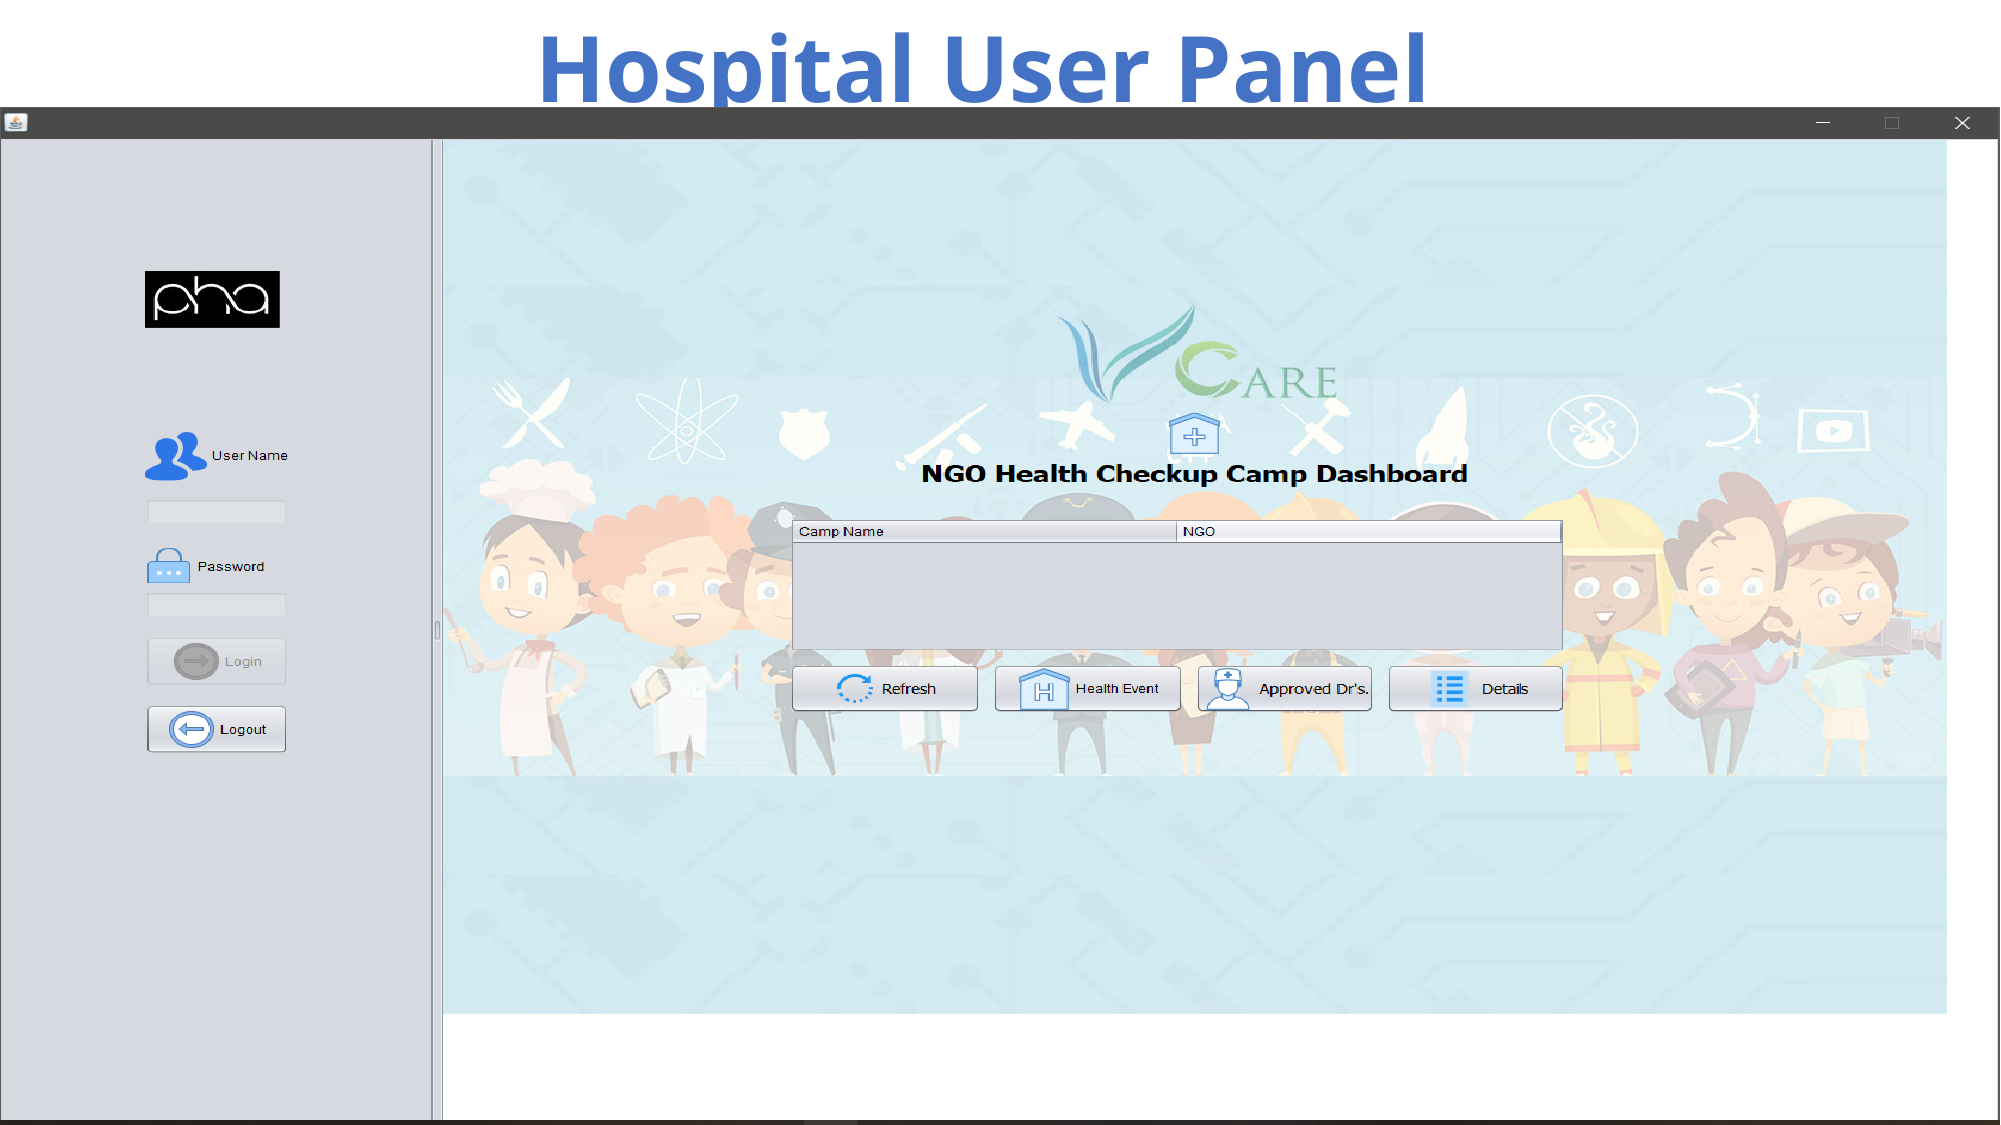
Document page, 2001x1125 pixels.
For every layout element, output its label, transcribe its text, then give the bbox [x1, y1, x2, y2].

title Hospital User Panel [103, 0, 1863, 107]
picture [0, 107, 2000, 1125]
